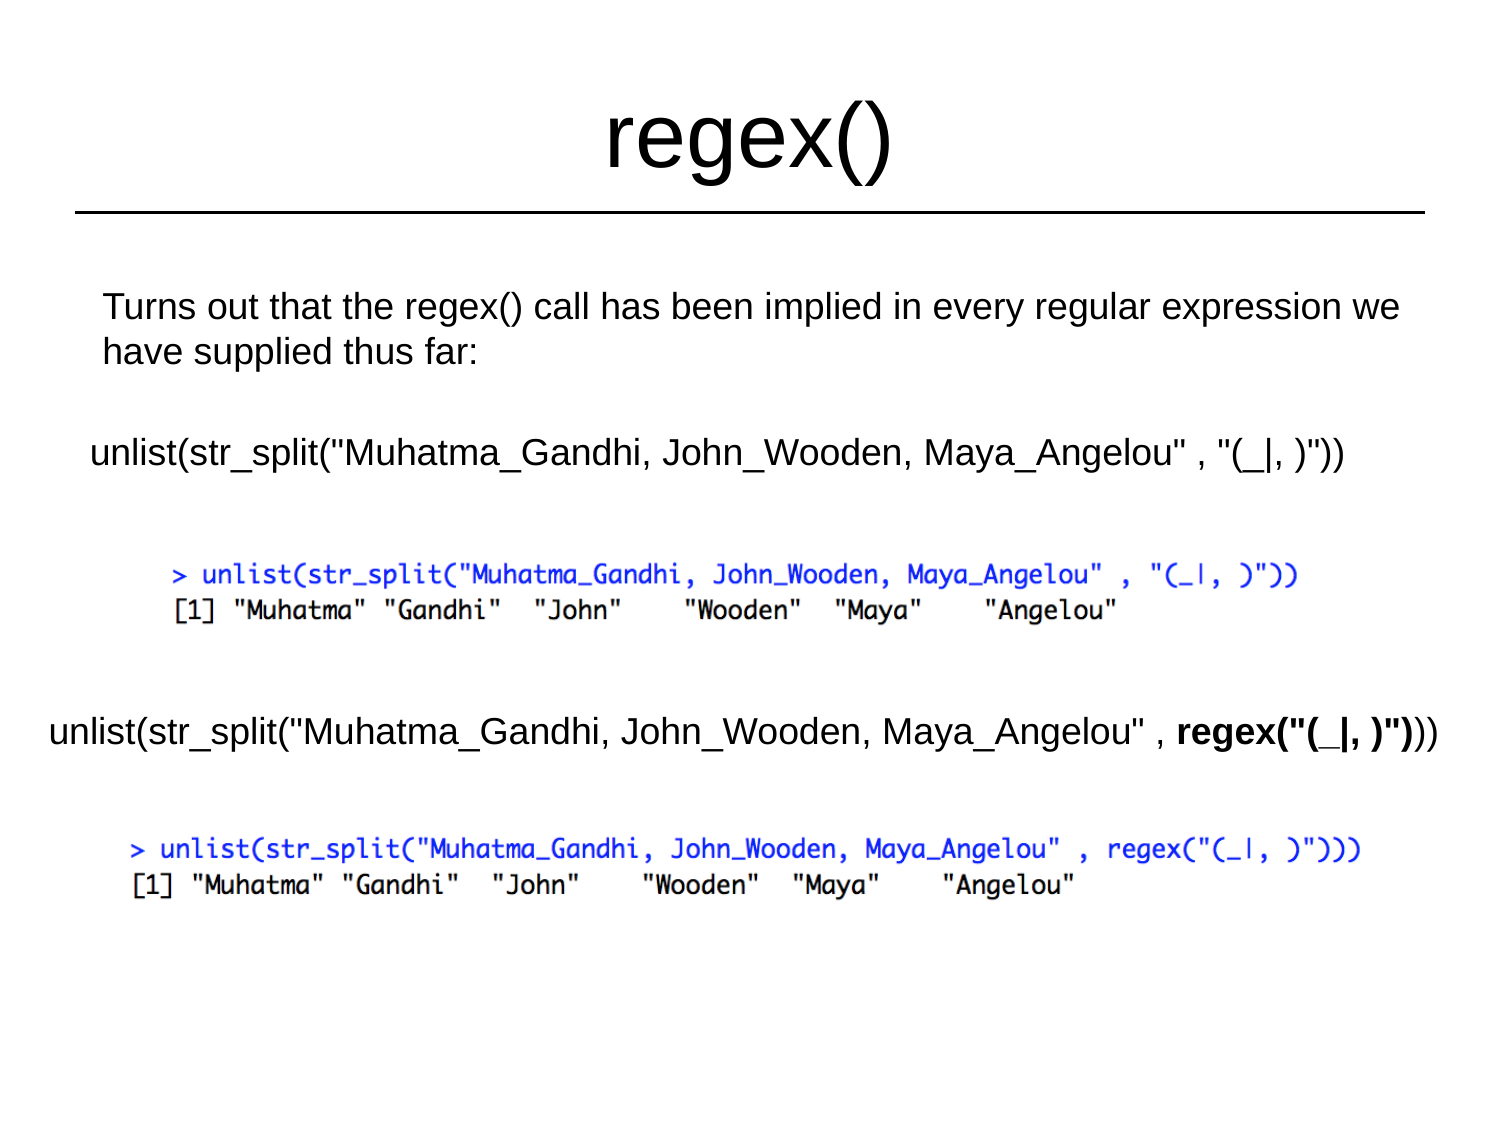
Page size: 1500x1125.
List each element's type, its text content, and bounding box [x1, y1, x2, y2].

text_box unlist(str_split("Muhatma_Gandhi, John_Wooden, Maya_Angelou" , regex("(_|, )"))) [12, 699, 1475, 760]
text_box unlist(str_split("Muhatma_Gandhi, John_Wooden, Maya_Angelou" , "(_|, )")) [75, 420, 1394, 481]
title regex() [75, 37, 1425, 225]
picture [120, 824, 1367, 911]
picture [164, 554, 1305, 636]
text_box Turns out that the regex() call has been implied in every regular expression we have supplied thus far: [87, 274, 1425, 470]
